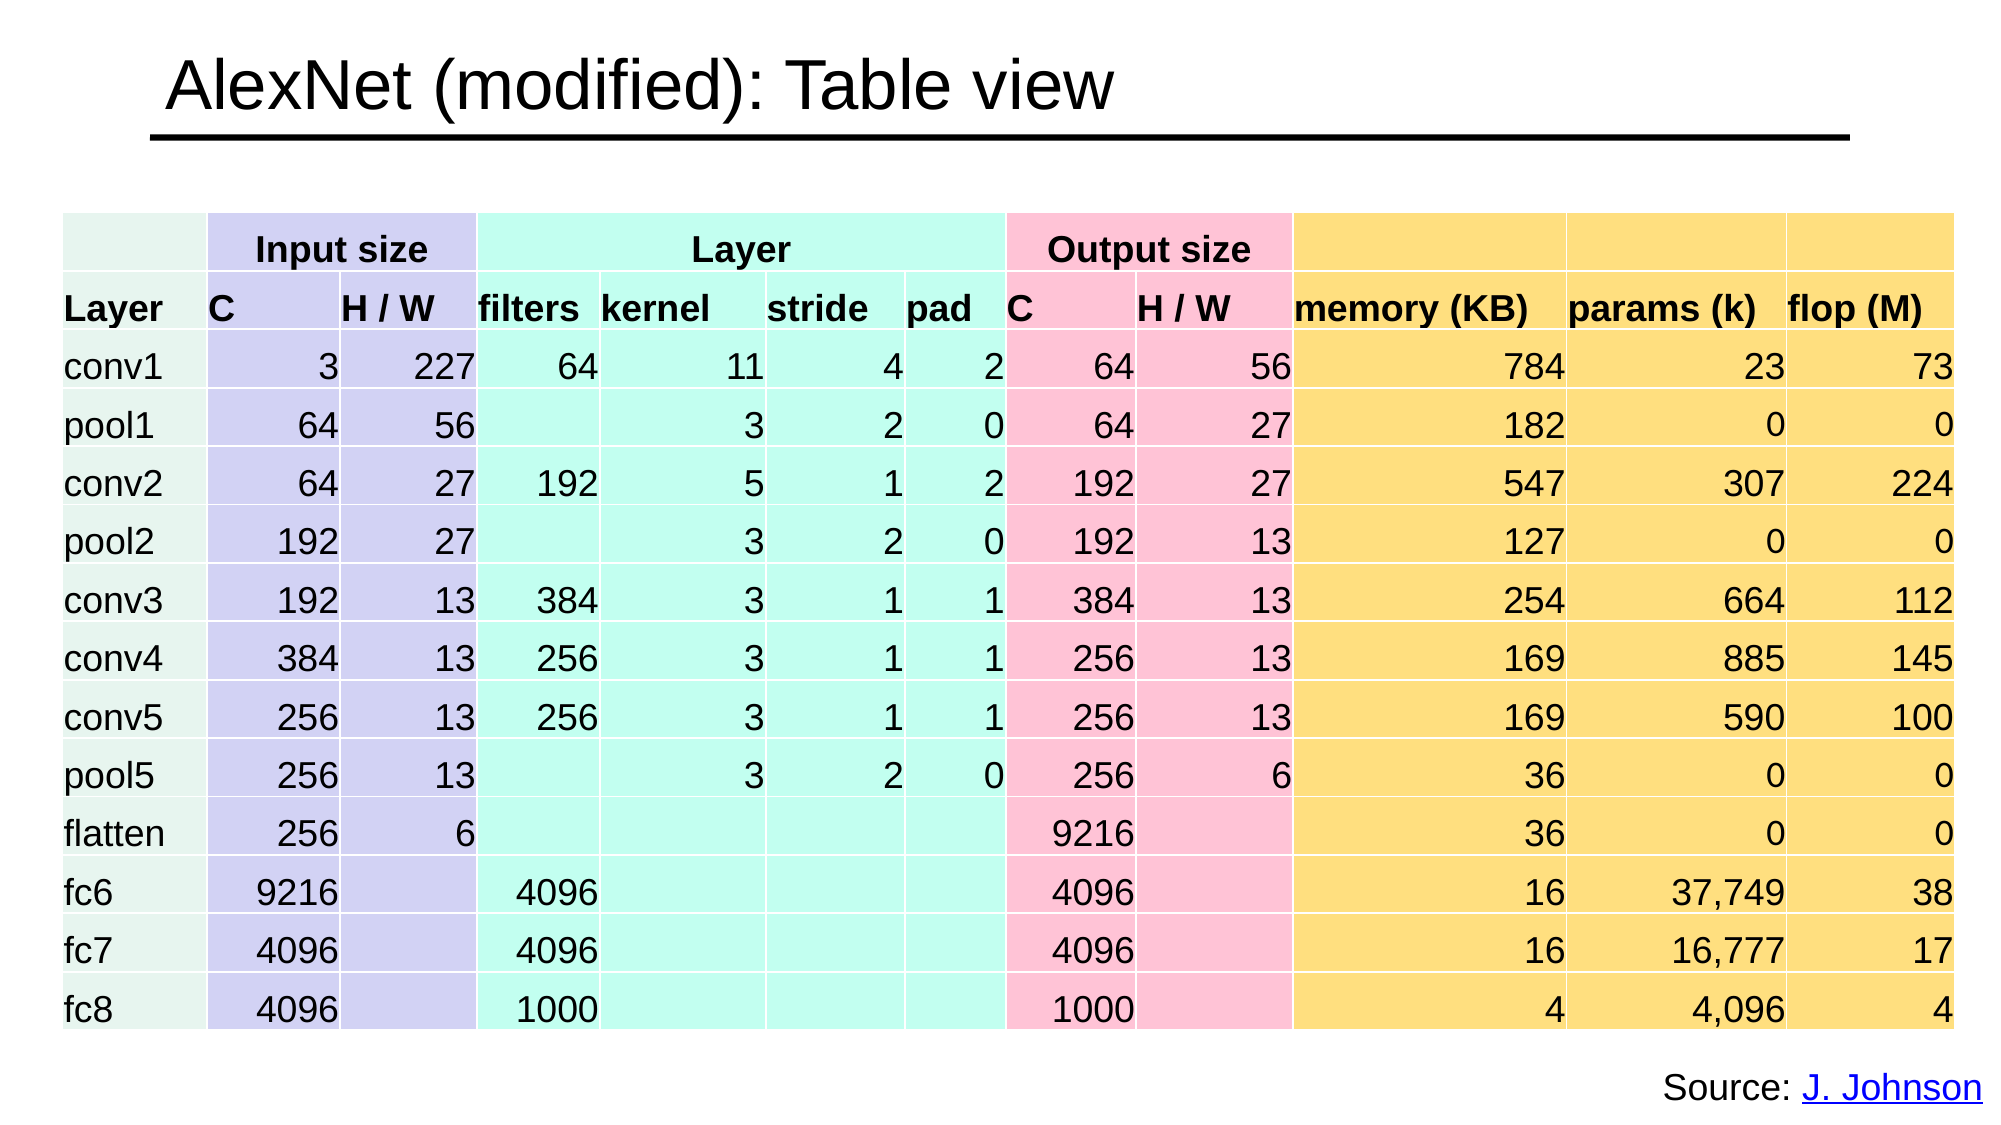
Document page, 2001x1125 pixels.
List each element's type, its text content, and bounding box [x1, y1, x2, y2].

table_cell 2 [767, 505, 904, 562]
table_cell 1 [906, 564, 1005, 620]
table_cell [906, 973, 1005, 1029]
table_cell 192 [1007, 505, 1135, 562]
table_cell 256 [1007, 622, 1135, 679]
table_cell 784 [1294, 330, 1566, 387]
table_cell 1 [767, 622, 904, 679]
table_header [1567, 213, 1786, 270]
table_cell [478, 389, 599, 445]
table_cell 1000 [478, 973, 599, 1029]
table_cell H / W [1137, 272, 1292, 328]
table_header [1787, 213, 1954, 270]
table_cell fc7 [63, 914, 206, 971]
table_cell 11 [601, 330, 765, 387]
table_cell 4,096 [1567, 973, 1786, 1029]
table_cell 4096 [478, 914, 599, 971]
table_cell 0 [1567, 739, 1786, 796]
table_cell 100 [1787, 681, 1954, 737]
table_header Layer [478, 213, 1005, 270]
table_cell H / W [341, 272, 476, 328]
table_cell 13 [1137, 681, 1292, 737]
table_cell flop (M) [1787, 272, 1954, 328]
table_cell 384 [1007, 564, 1135, 620]
table_cell 16 [1294, 914, 1566, 971]
table_header [63, 213, 206, 270]
table_cell 307 [1567, 447, 1786, 504]
table_cell 3 [601, 505, 765, 562]
table_cell 4096 [208, 973, 339, 1029]
table_cell [767, 856, 904, 912]
table_cell 3 [601, 564, 765, 620]
table_cell 169 [1294, 681, 1566, 737]
table_cell 4 [767, 330, 904, 387]
table_cell 36 [1294, 797, 1566, 854]
table_cell 1 [767, 564, 904, 620]
table_cell 0 [1787, 739, 1954, 796]
table_cell 256 [1007, 681, 1135, 737]
table_cell 664 [1567, 564, 1786, 620]
table_cell 0 [906, 389, 1005, 445]
table_cell C [208, 272, 339, 328]
table_cell fc8 [63, 973, 206, 1029]
table_cell 0 [1787, 389, 1954, 445]
table_cell 27 [1137, 389, 1292, 445]
table_cell [341, 856, 476, 912]
table_cell 23 [1567, 330, 1786, 387]
table_cell pool1 [63, 389, 206, 445]
table_cell 1000 [1007, 973, 1135, 1029]
table_cell 384 [478, 564, 599, 620]
table_cell 13 [1137, 622, 1292, 679]
text_box Source: J. Johnson [1647, 1055, 1999, 1115]
table_cell 256 [208, 681, 339, 737]
table_cell fc6 [63, 856, 206, 912]
table_cell 256 [478, 681, 599, 737]
table_cell conv2 [63, 447, 206, 504]
table_cell 9216 [208, 856, 339, 912]
table_cell [341, 914, 476, 971]
table_cell 0 [906, 505, 1005, 562]
table_cell [478, 739, 599, 796]
table_cell 256 [208, 797, 339, 854]
table_cell C [1007, 272, 1135, 328]
table_cell 3 [601, 389, 765, 445]
table_cell 192 [478, 447, 599, 504]
table_cell 885 [1567, 622, 1786, 679]
table_cell 13 [1137, 505, 1292, 562]
table_cell [767, 914, 904, 971]
table_cell [906, 914, 1005, 971]
table_cell 17 [1787, 914, 1954, 971]
table_cell 6 [341, 797, 476, 854]
table_cell 256 [208, 739, 339, 796]
table_cell 13 [341, 564, 476, 620]
table_cell memory (KB) [1294, 272, 1566, 328]
table_cell pad [906, 272, 1005, 328]
table_cell 127 [1294, 505, 1566, 562]
table_cell 2 [767, 389, 904, 445]
table_cell 56 [1137, 330, 1292, 387]
table_cell 27 [341, 505, 476, 562]
table_cell params (k) [1567, 272, 1786, 328]
table_cell 4096 [1007, 914, 1135, 971]
table_cell 1 [906, 622, 1005, 679]
table_cell 224 [1787, 447, 1954, 504]
table_cell 56 [341, 389, 476, 445]
table_cell 192 [1007, 447, 1135, 504]
table_cell pool5 [63, 739, 206, 796]
table_cell 64 [208, 447, 339, 504]
table_cell 384 [208, 622, 339, 679]
table_cell 0 [1787, 797, 1954, 854]
table_cell 4 [1787, 973, 1954, 1029]
table_cell 1 [767, 447, 904, 504]
table_cell 227 [341, 330, 476, 387]
table_cell 2 [906, 447, 1005, 504]
table_cell 169 [1294, 622, 1566, 679]
table_cell 0 [1567, 797, 1786, 854]
table_cell 27 [341, 447, 476, 504]
table_cell [601, 797, 765, 854]
table_cell 16 [1294, 856, 1566, 912]
table_cell 73 [1787, 330, 1954, 387]
table_cell 254 [1294, 564, 1566, 620]
table_cell [1137, 856, 1292, 912]
table_cell 2 [767, 739, 904, 796]
table_cell 13 [1137, 564, 1292, 620]
table_cell 4 [1294, 973, 1566, 1029]
table_cell 9216 [1007, 797, 1135, 854]
table_cell 0 [1567, 389, 1786, 445]
table_cell [906, 797, 1005, 854]
table_cell 64 [208, 389, 339, 445]
table_cell [1137, 973, 1292, 1029]
table_cell 6 [1137, 739, 1292, 796]
table_cell 0 [906, 739, 1005, 796]
table_header Input size [208, 213, 476, 270]
table_cell 3 [601, 622, 765, 679]
table_cell 0 [1787, 505, 1954, 562]
table_cell flatten [63, 797, 206, 854]
table_cell [767, 797, 904, 854]
table_cell [601, 973, 765, 1029]
table_cell [767, 973, 904, 1029]
table_cell [1137, 797, 1292, 854]
table_cell 5 [601, 447, 765, 504]
table_cell 1 [906, 681, 1005, 737]
table_cell 64 [478, 330, 599, 387]
table_header Output size [1007, 213, 1292, 270]
table_cell 3 [601, 681, 765, 737]
table_cell conv3 [63, 564, 206, 620]
table_cell 590 [1567, 681, 1786, 737]
table_cell 192 [208, 564, 339, 620]
table_cell 256 [1007, 739, 1135, 796]
table_cell 2 [906, 330, 1005, 387]
table_cell 112 [1787, 564, 1954, 620]
table_cell conv4 [63, 622, 206, 679]
table_cell 13 [341, 622, 476, 679]
table_cell 64 [1007, 389, 1135, 445]
title AlexNet (modified): Table view [149, 12, 1851, 151]
table_cell 1 [767, 681, 904, 737]
table_cell 16,777 [1567, 914, 1786, 971]
table_header [1294, 213, 1566, 270]
table_cell conv5 [63, 681, 206, 737]
table_cell Layer [63, 272, 206, 328]
table_cell kernel [601, 272, 765, 328]
table_cell 192 [208, 505, 339, 562]
table_cell 256 [478, 622, 599, 679]
table_cell 0 [1567, 505, 1786, 562]
table_cell stride [767, 272, 904, 328]
table_cell [341, 973, 476, 1029]
table_cell 38 [1787, 856, 1954, 912]
table_cell pool2 [63, 505, 206, 562]
table_cell 64 [1007, 330, 1135, 387]
table_cell [906, 856, 1005, 912]
table_cell 4096 [1007, 856, 1135, 912]
table_cell [601, 856, 765, 912]
table_cell [478, 797, 599, 854]
table_cell 4096 [478, 856, 599, 912]
table_cell [478, 505, 599, 562]
table_cell 36 [1294, 739, 1566, 796]
table_cell 4096 [208, 914, 339, 971]
table_cell 547 [1294, 447, 1566, 504]
table_cell 3 [208, 330, 339, 387]
table_cell conv1 [63, 330, 206, 387]
table_cell 182 [1294, 389, 1566, 445]
table_cell [1137, 914, 1292, 971]
table_cell 13 [341, 739, 476, 796]
table_cell 3 [601, 739, 765, 796]
table_cell filters [478, 272, 599, 328]
table_cell [601, 914, 765, 971]
table_cell 13 [341, 681, 476, 737]
table_cell 37,749 [1567, 856, 1786, 912]
table_cell 145 [1787, 622, 1954, 679]
table_cell 27 [1137, 447, 1292, 504]
